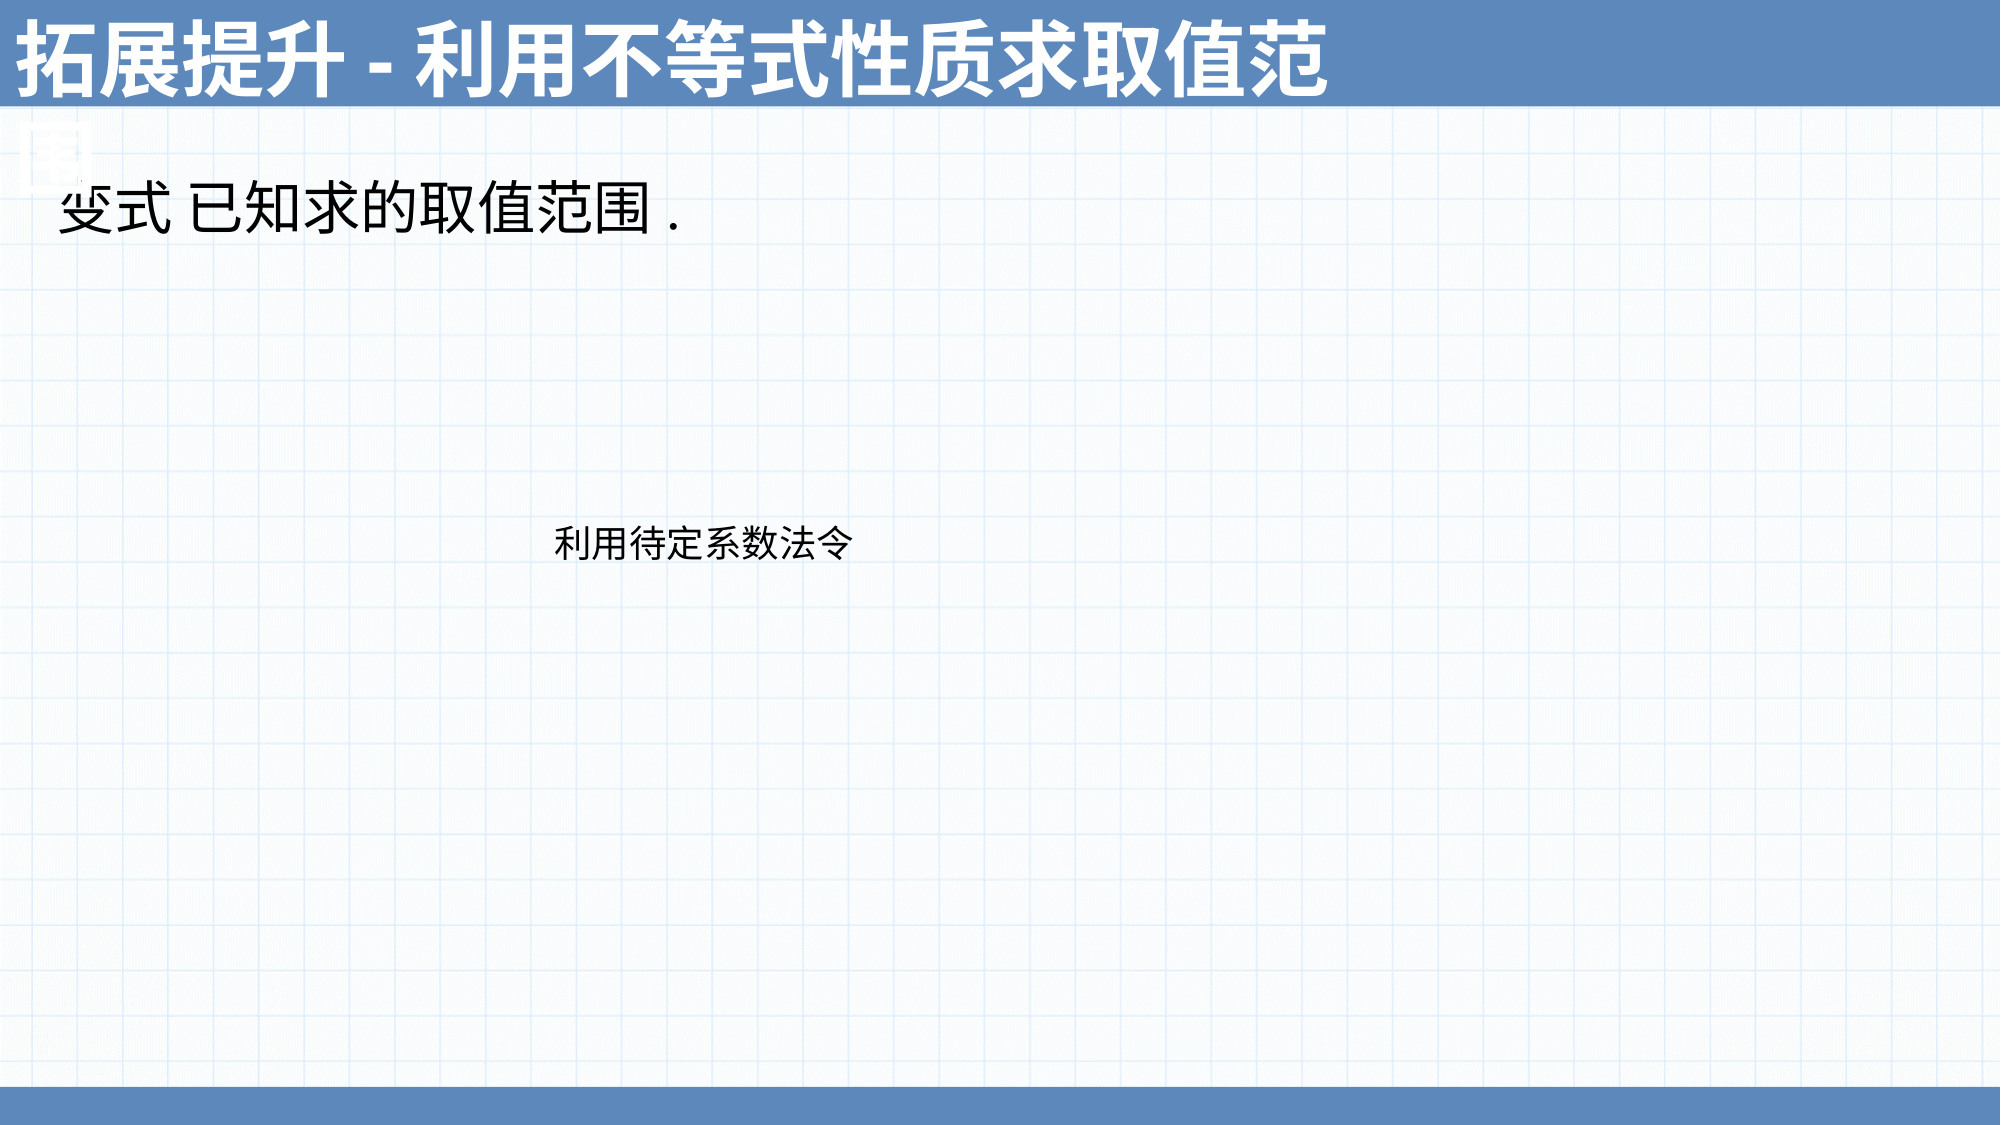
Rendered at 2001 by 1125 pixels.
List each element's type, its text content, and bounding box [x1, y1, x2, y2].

picture [0, 0, 2001, 1125]
text_box 拓展提升-利用不等式性质求取值范围 [0, 0, 1414, 108]
